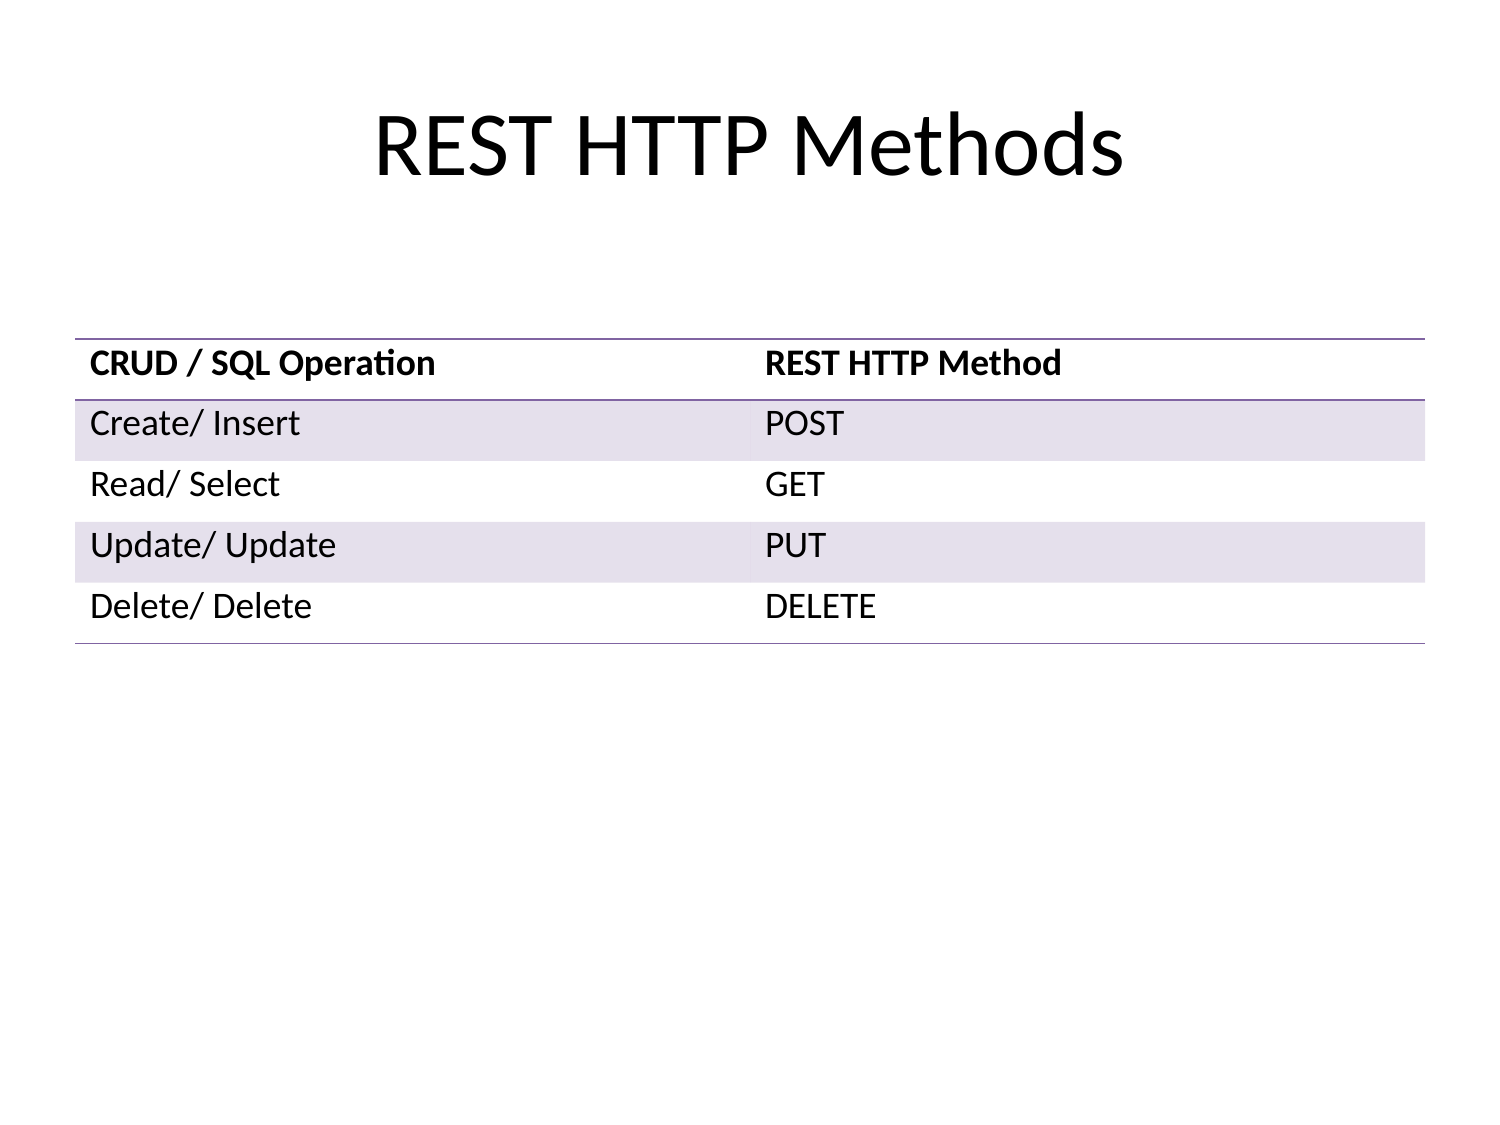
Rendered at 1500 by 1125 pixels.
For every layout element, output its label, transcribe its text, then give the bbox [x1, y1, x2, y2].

table_cell PUT [750, 522, 1425, 583]
table_cell GET [750, 461, 1425, 522]
table_cell Read/ Select [75, 461, 750, 522]
table_cell Update/ Update [75, 522, 750, 583]
table_cell POST [750, 401, 1425, 461]
table_header CRUD / SQL Operation [75, 340, 750, 399]
table_cell Delete/ Delete [75, 583, 750, 643]
table_header REST HTTP Method [750, 340, 1425, 399]
table_cell DELETE [750, 583, 1425, 643]
title REST HTTP Methods [75, 45, 1425, 233]
table_cell Create/ Insert [75, 401, 750, 461]
